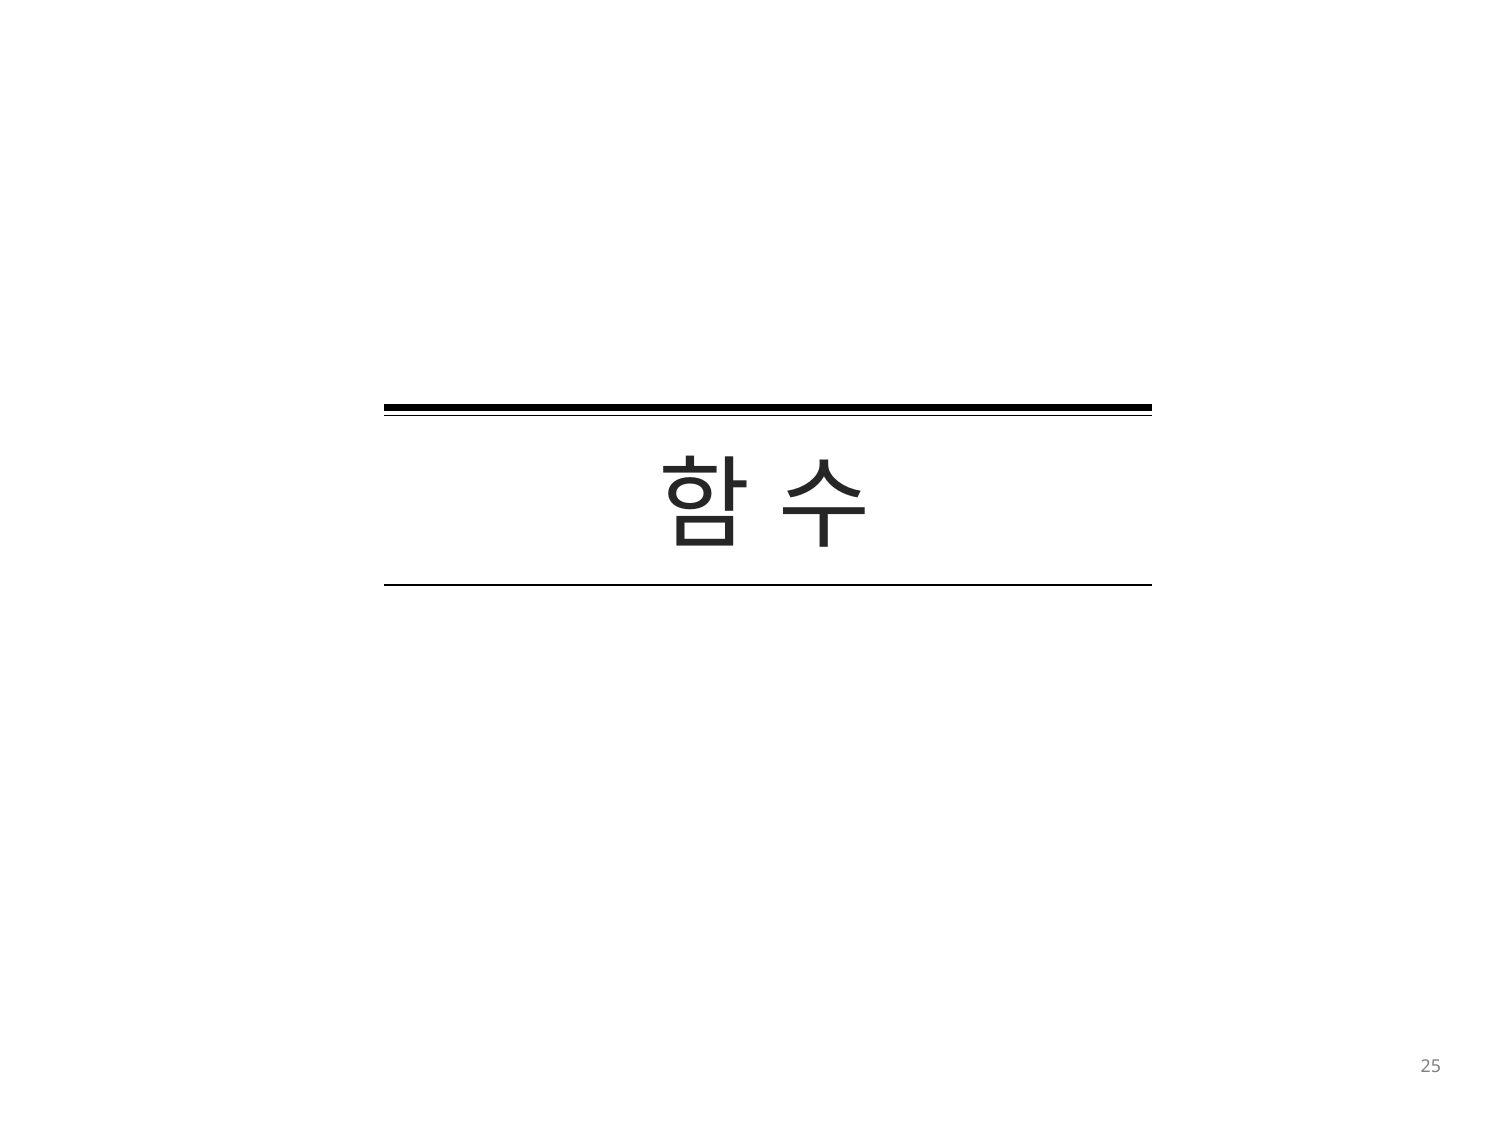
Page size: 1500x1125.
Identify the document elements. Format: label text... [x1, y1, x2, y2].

text_box 함 수 [643, 431, 892, 567]
